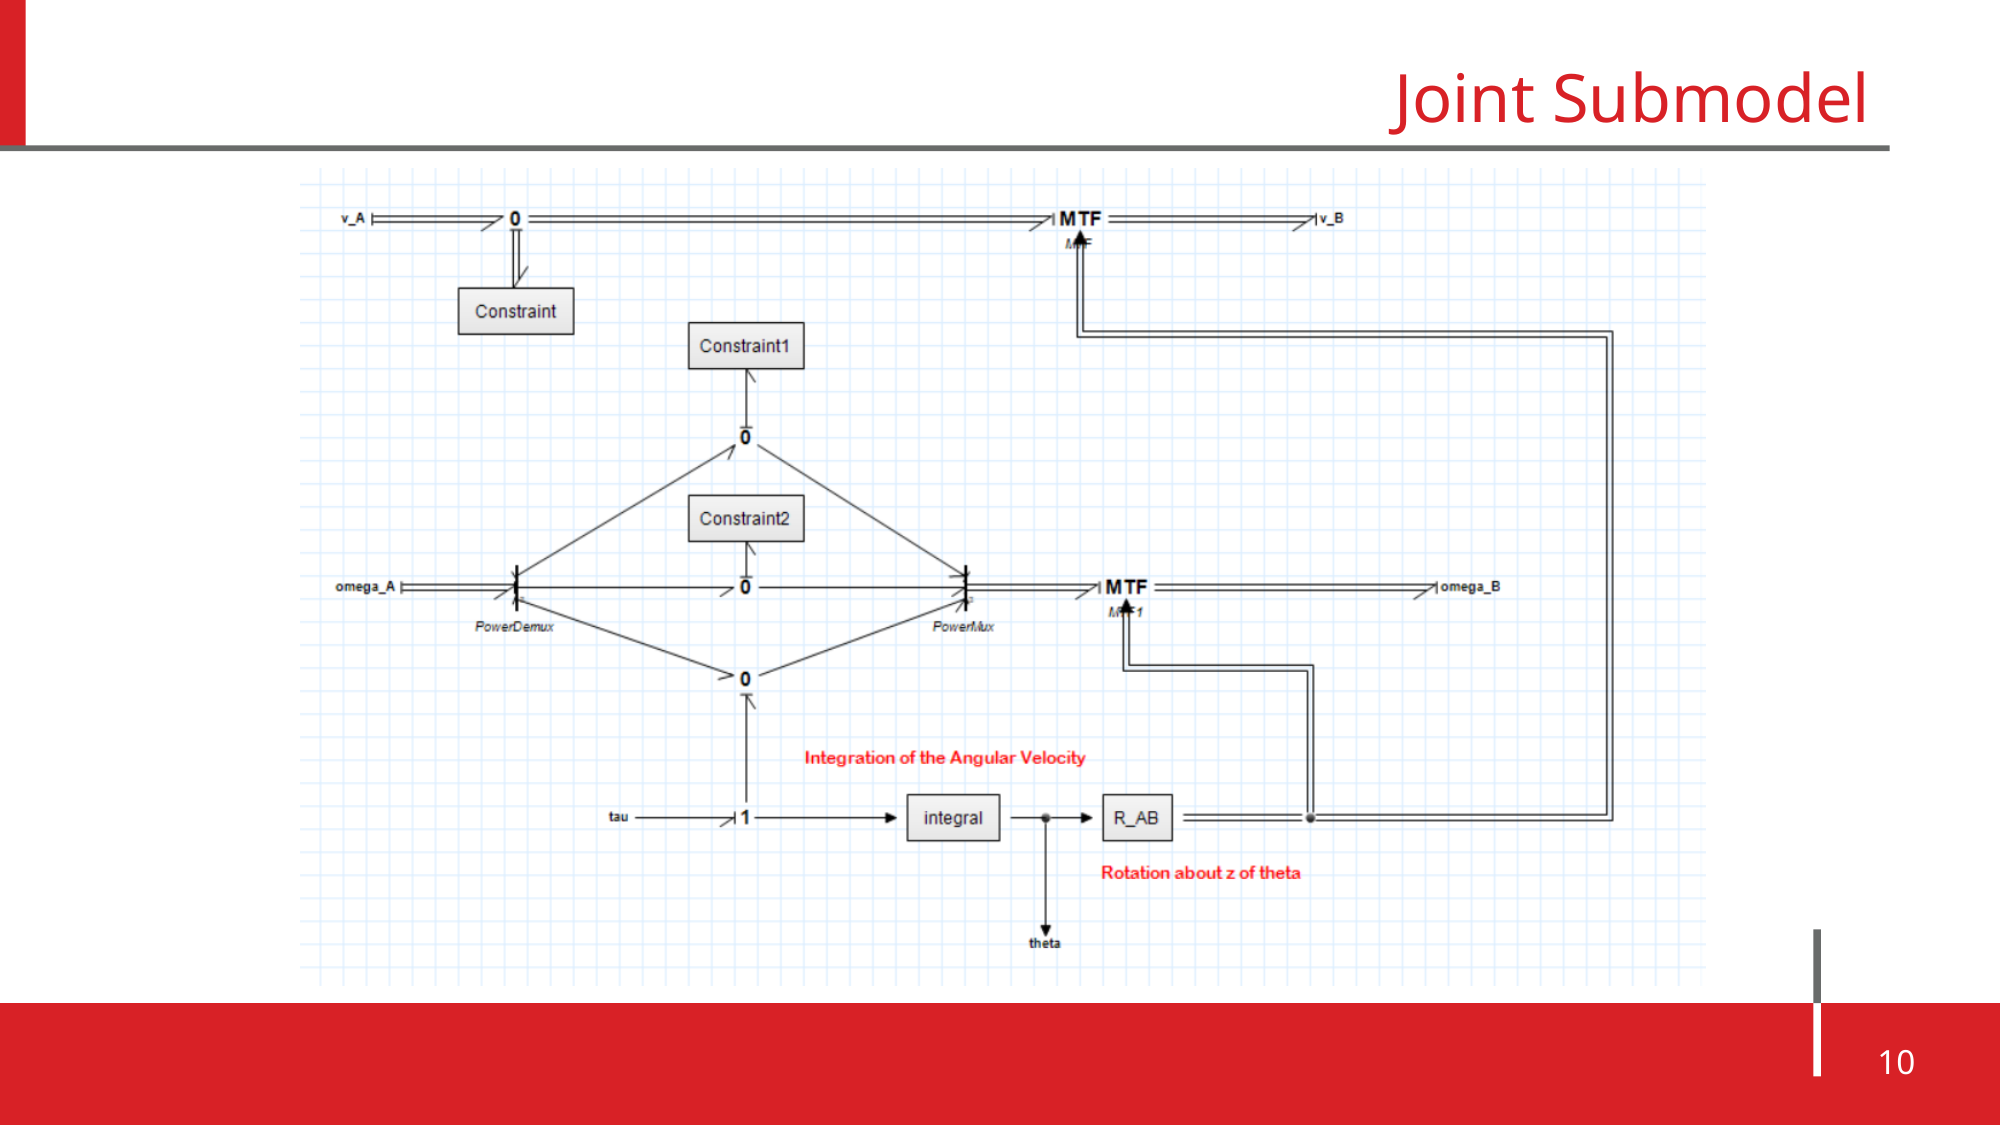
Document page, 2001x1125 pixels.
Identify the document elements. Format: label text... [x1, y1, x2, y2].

text_box [0, 144, 1891, 153]
slide_number 10 [1480, 1034, 1931, 1094]
text_box [0, 1001, 2000, 1125]
text_box Joint Submodel [1379, 48, 1886, 144]
text_box [0, 0, 27, 144]
picture [300, 167, 1706, 987]
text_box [1812, 928, 1822, 1077]
